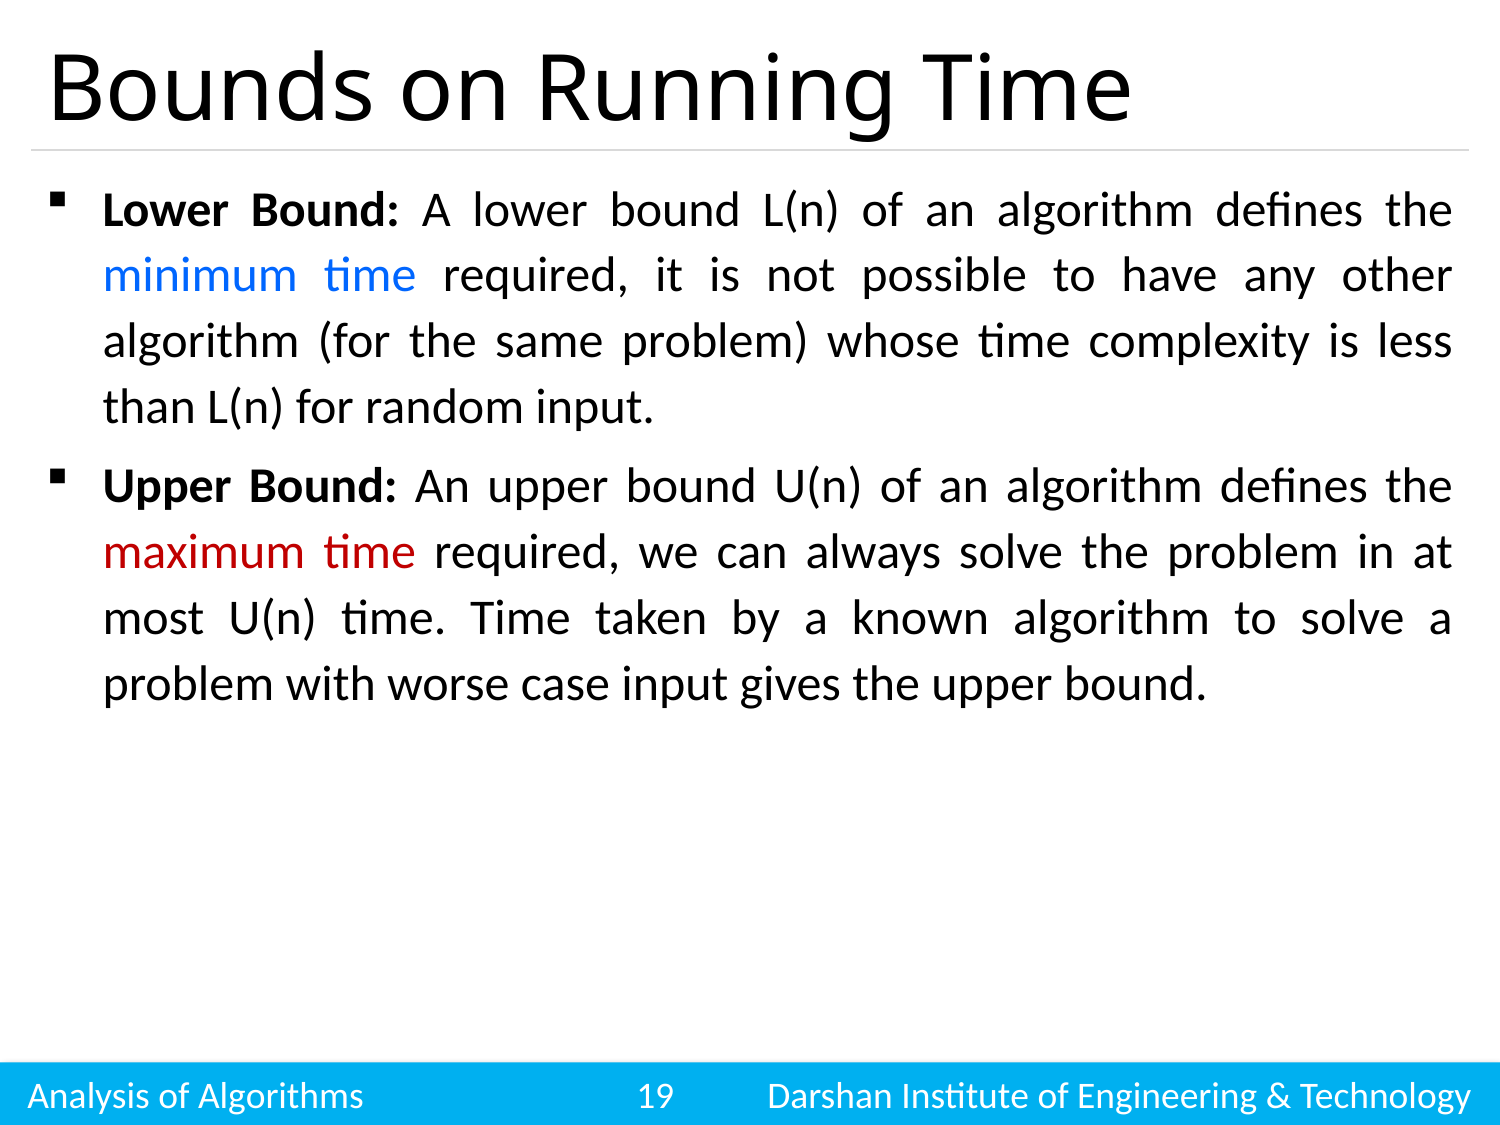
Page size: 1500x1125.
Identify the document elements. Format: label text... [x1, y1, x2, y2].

list Lower Bound: A lower bound L(n) of an algorithm defines the minimum time required, it is not possible to have any other algorithm (for the same problem) whose time complexity is less than L(n) for random input. Upper Bound: An upper bound U(n) of an algorithm defines the maximum time required, we can always solve the problem in at most U(n) time. Time taken by a known algorithm to solve a problem with worse case input gives the upper bound. [31, 162, 1469, 1038]
title Bounds on Running Time [31, 17, 1469, 150]
